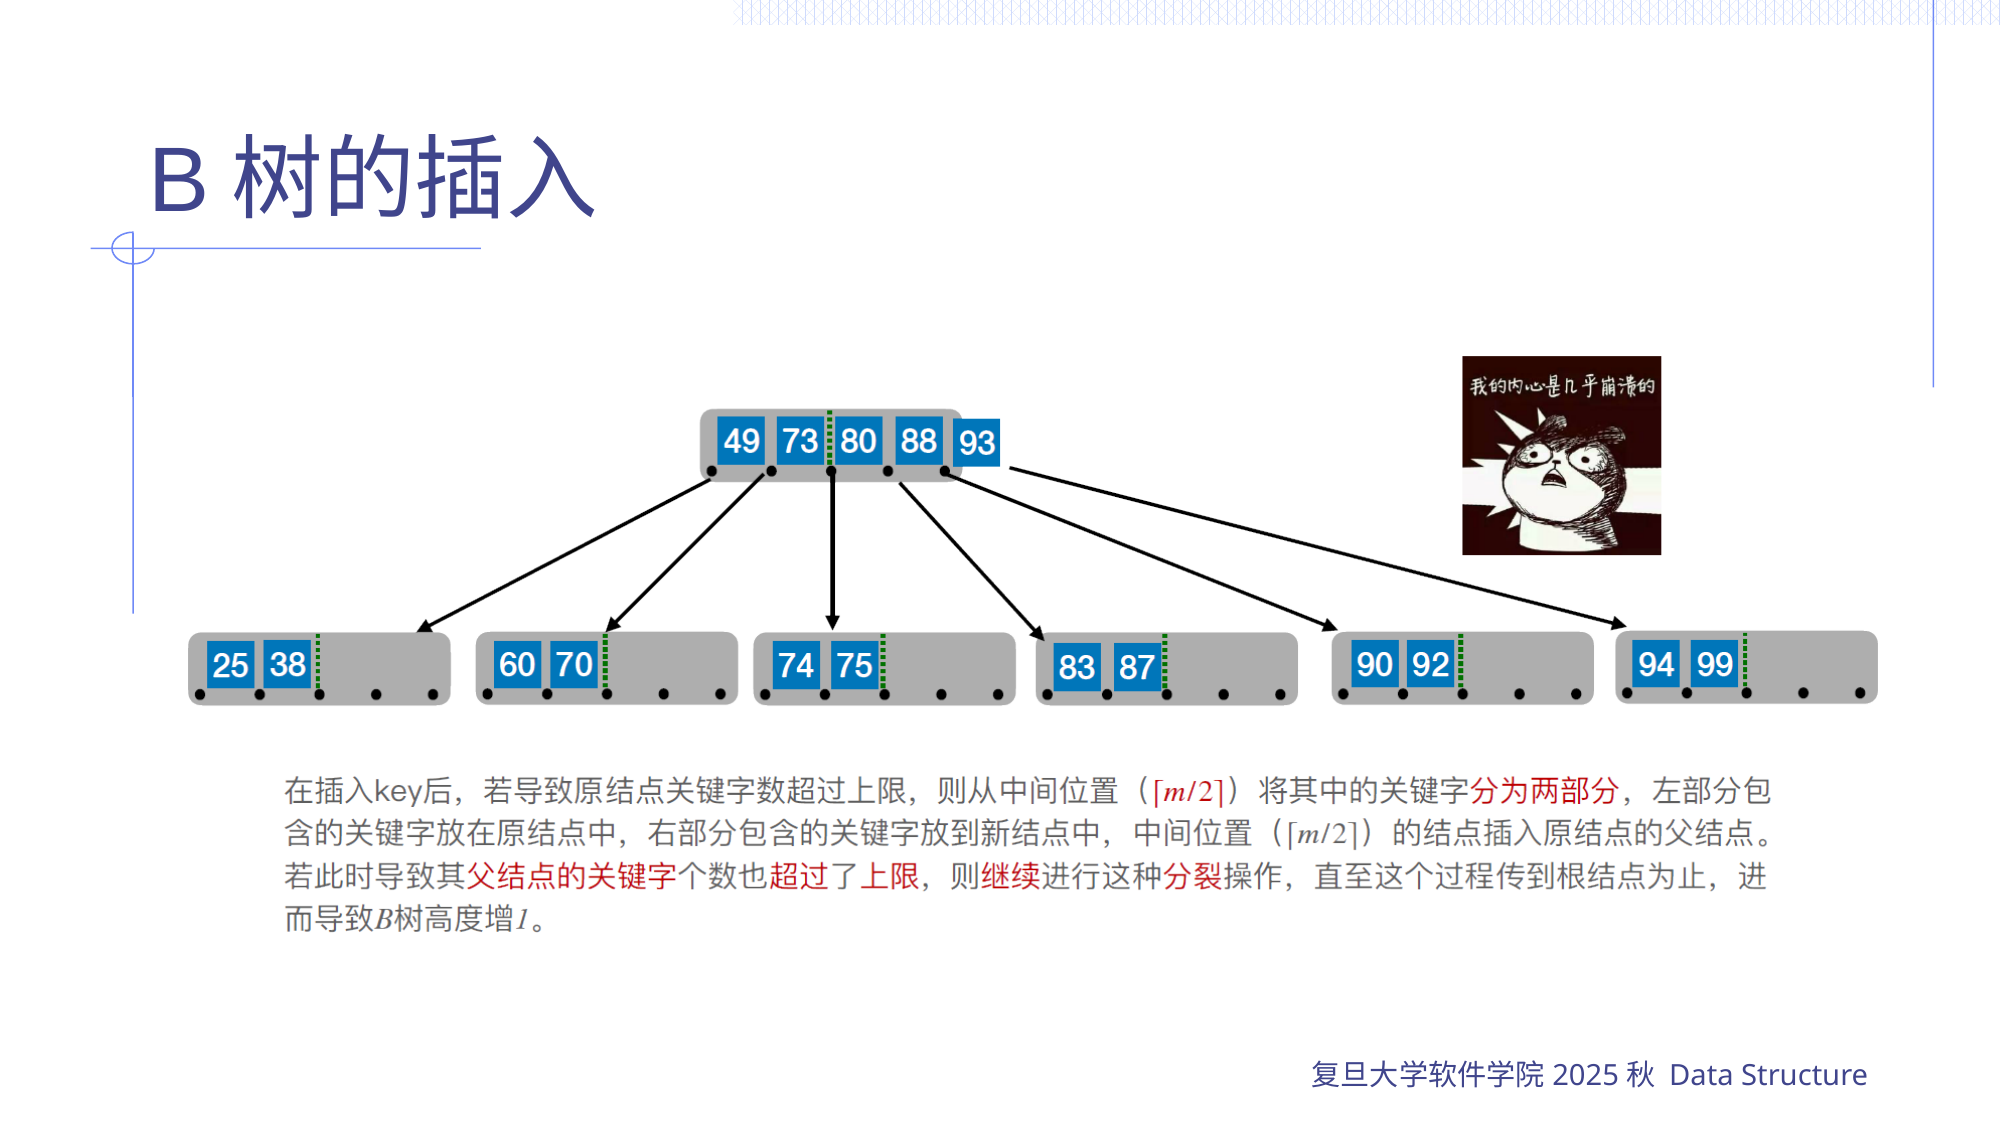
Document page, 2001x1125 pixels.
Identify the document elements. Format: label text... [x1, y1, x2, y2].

title B树的插入 [133, 50, 1834, 238]
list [183, 345, 1884, 954]
